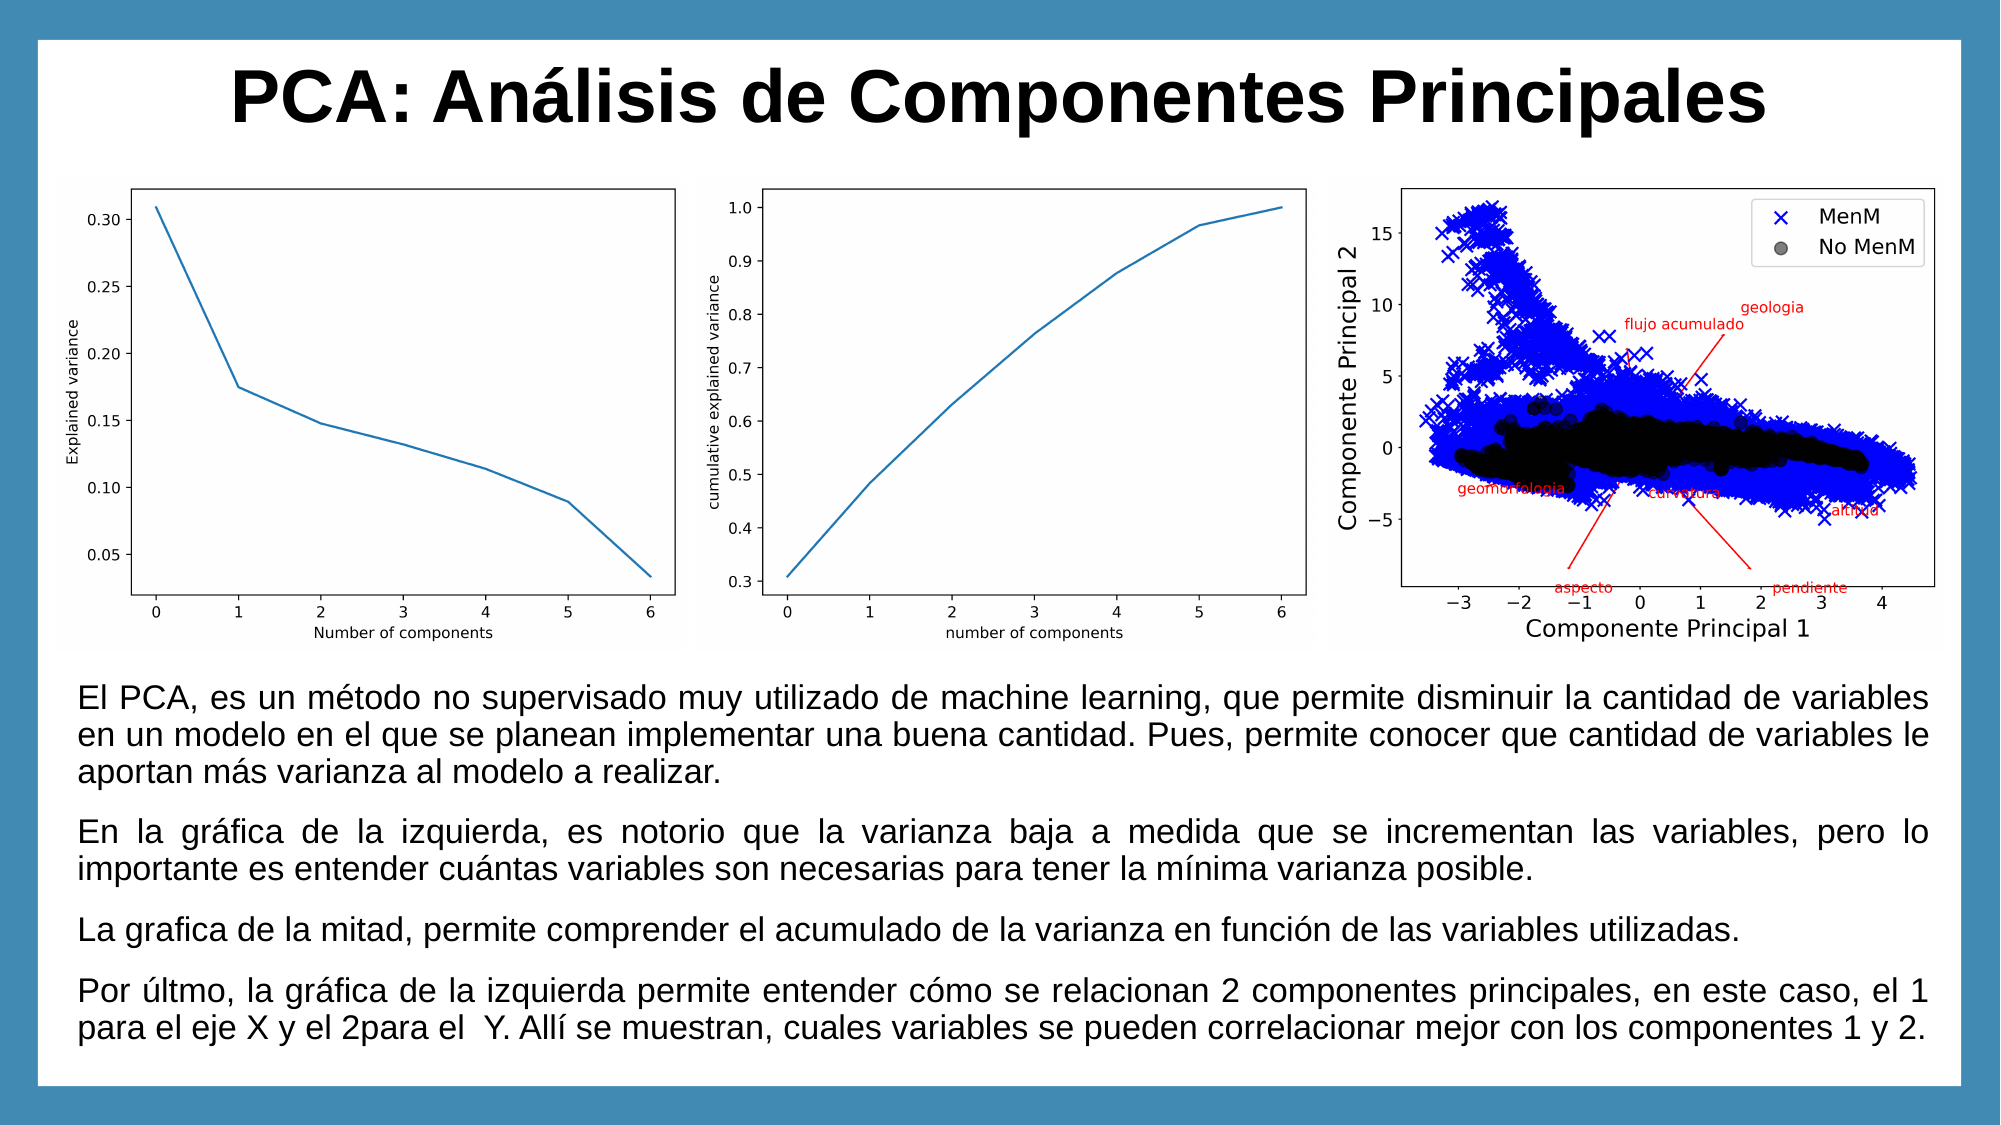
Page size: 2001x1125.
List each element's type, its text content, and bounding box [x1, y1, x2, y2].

text_box PCA: Análisis de Componentes Principales [159, 18, 1841, 178]
text_box El PCA, es un método no supervisado muy utilizado de machine learning, que permite disminuir la cantidad de variables en un modelo en el que se planean implementar una buena cantidad. Pues, permite conocer que cantidad de variables le aportan más varianza al modelo a realizar. En la gráfica de la izquierda, es notorio que la varianza baja a medida que se incrementan las variables, pero lo importante es entender cuántas variables son necesarias para tener la mínima varianza posible. La grafica de la mitad, permite comprender el acumulado de la varianza en función de las variables utilizadas. Por últmo, la gráfica de la izquierda permite entender cómo se relacionan 2 componentes principales, en este caso, el 1 para el eje X y el 2para el Y. Allí se muestran, cuales variables se pueden correlacionar mejor con los componentes 1 y 2. [55, 672, 1945, 1084]
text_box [54, 178, 1945, 652]
